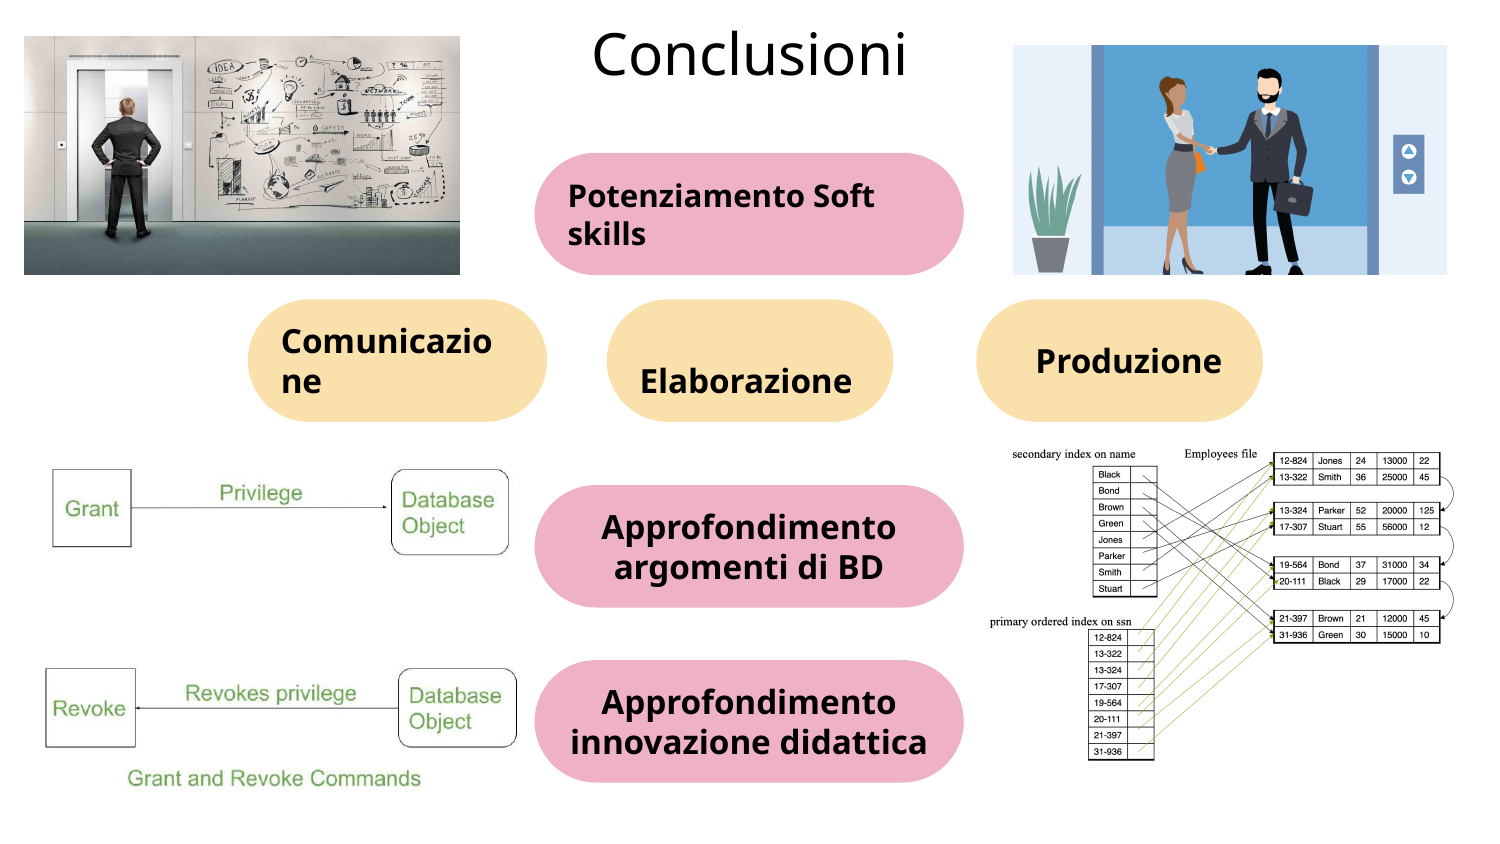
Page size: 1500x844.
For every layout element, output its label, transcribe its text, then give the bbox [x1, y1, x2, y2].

text_box Potenziamento Soft skills [534, 152, 964, 276]
picture [977, 446, 1476, 764]
picture [24, 446, 523, 798]
title Conclusioni [328, 12, 1172, 92]
text_box Comunicazione [247, 299, 548, 422]
text_box Elaborazione [606, 299, 894, 422]
text_box Approfondimento argomenti di BD [534, 485, 964, 608]
text_box Approfondimento innovazione didattica [534, 660, 964, 783]
picture [24, 36, 461, 275]
picture [1011, 32, 1448, 275]
text_box Produzione [976, 299, 1263, 422]
